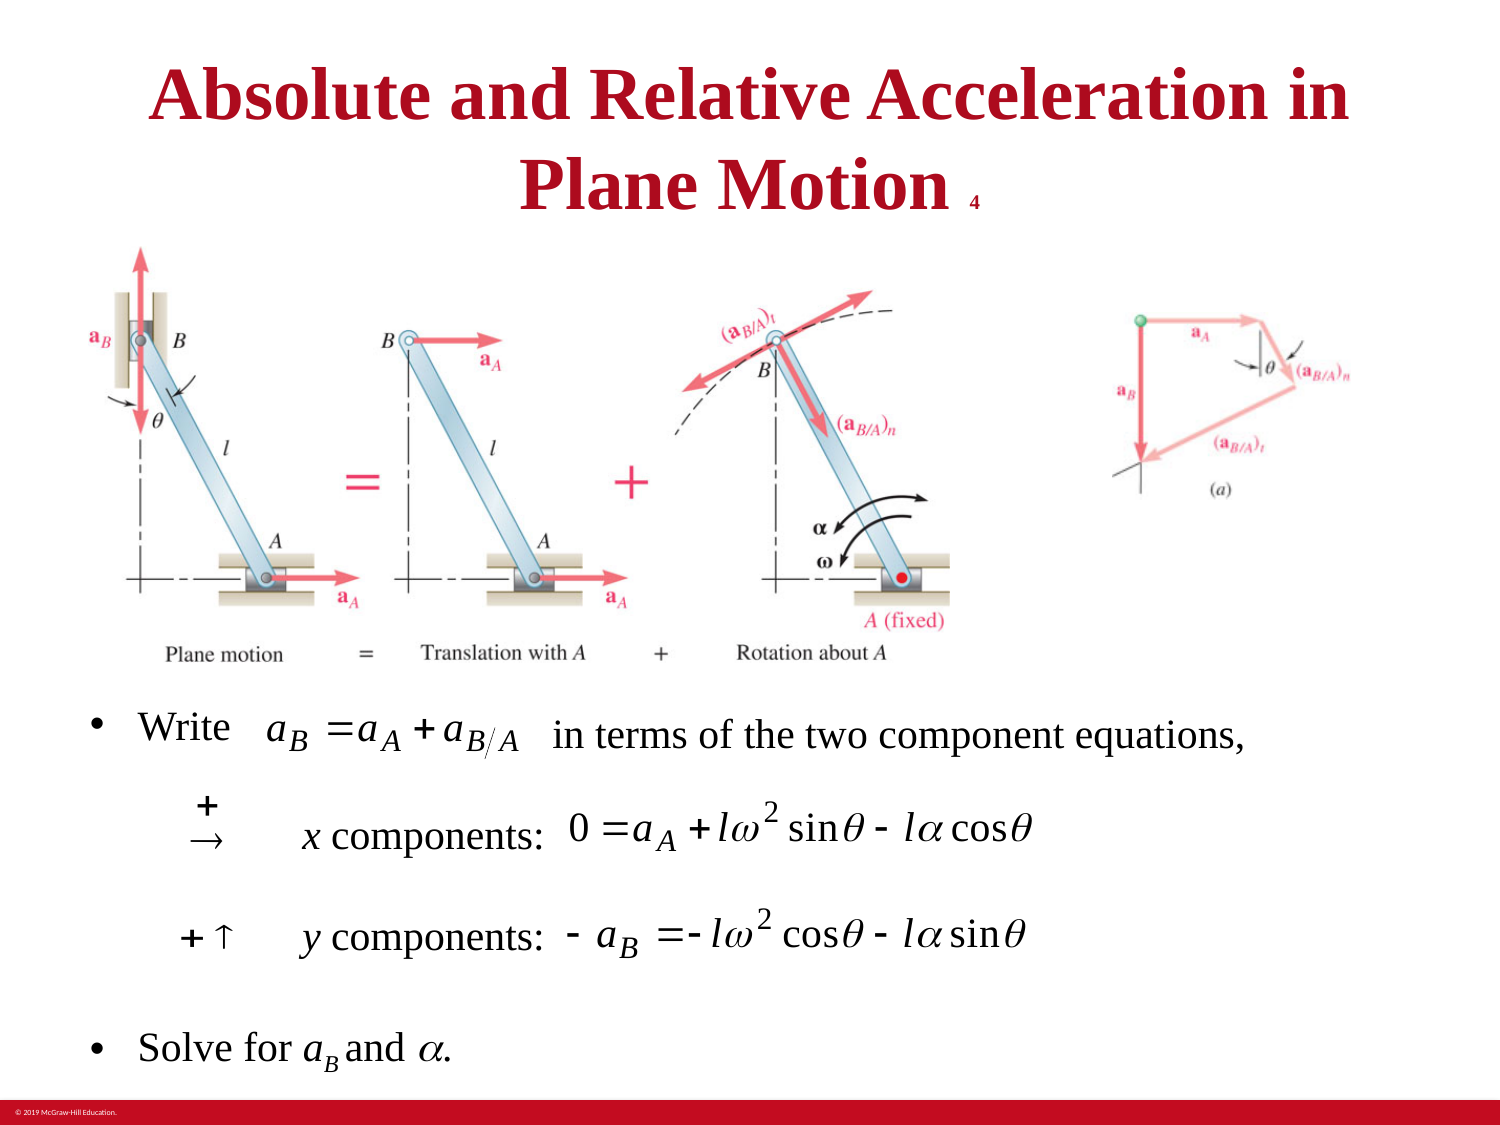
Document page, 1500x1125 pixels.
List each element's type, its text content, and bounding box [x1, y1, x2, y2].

list x components: [287, 800, 575, 875]
picture [87, 245, 951, 663]
picture [1112, 312, 1352, 501]
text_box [565, 792, 1039, 856]
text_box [262, 703, 524, 765]
list Write [75, 691, 263, 767]
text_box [191, 790, 224, 823]
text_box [187, 828, 236, 860]
list Solve for aB and a. [75, 1012, 1425, 1088]
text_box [562, 899, 1032, 963]
list in terms of the two component equations, [537, 699, 1263, 775]
list y components: [287, 900, 575, 976]
title Absolute and Relative Acceleration in Plane Motion 4 [75, 37, 1425, 138]
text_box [174, 912, 247, 955]
